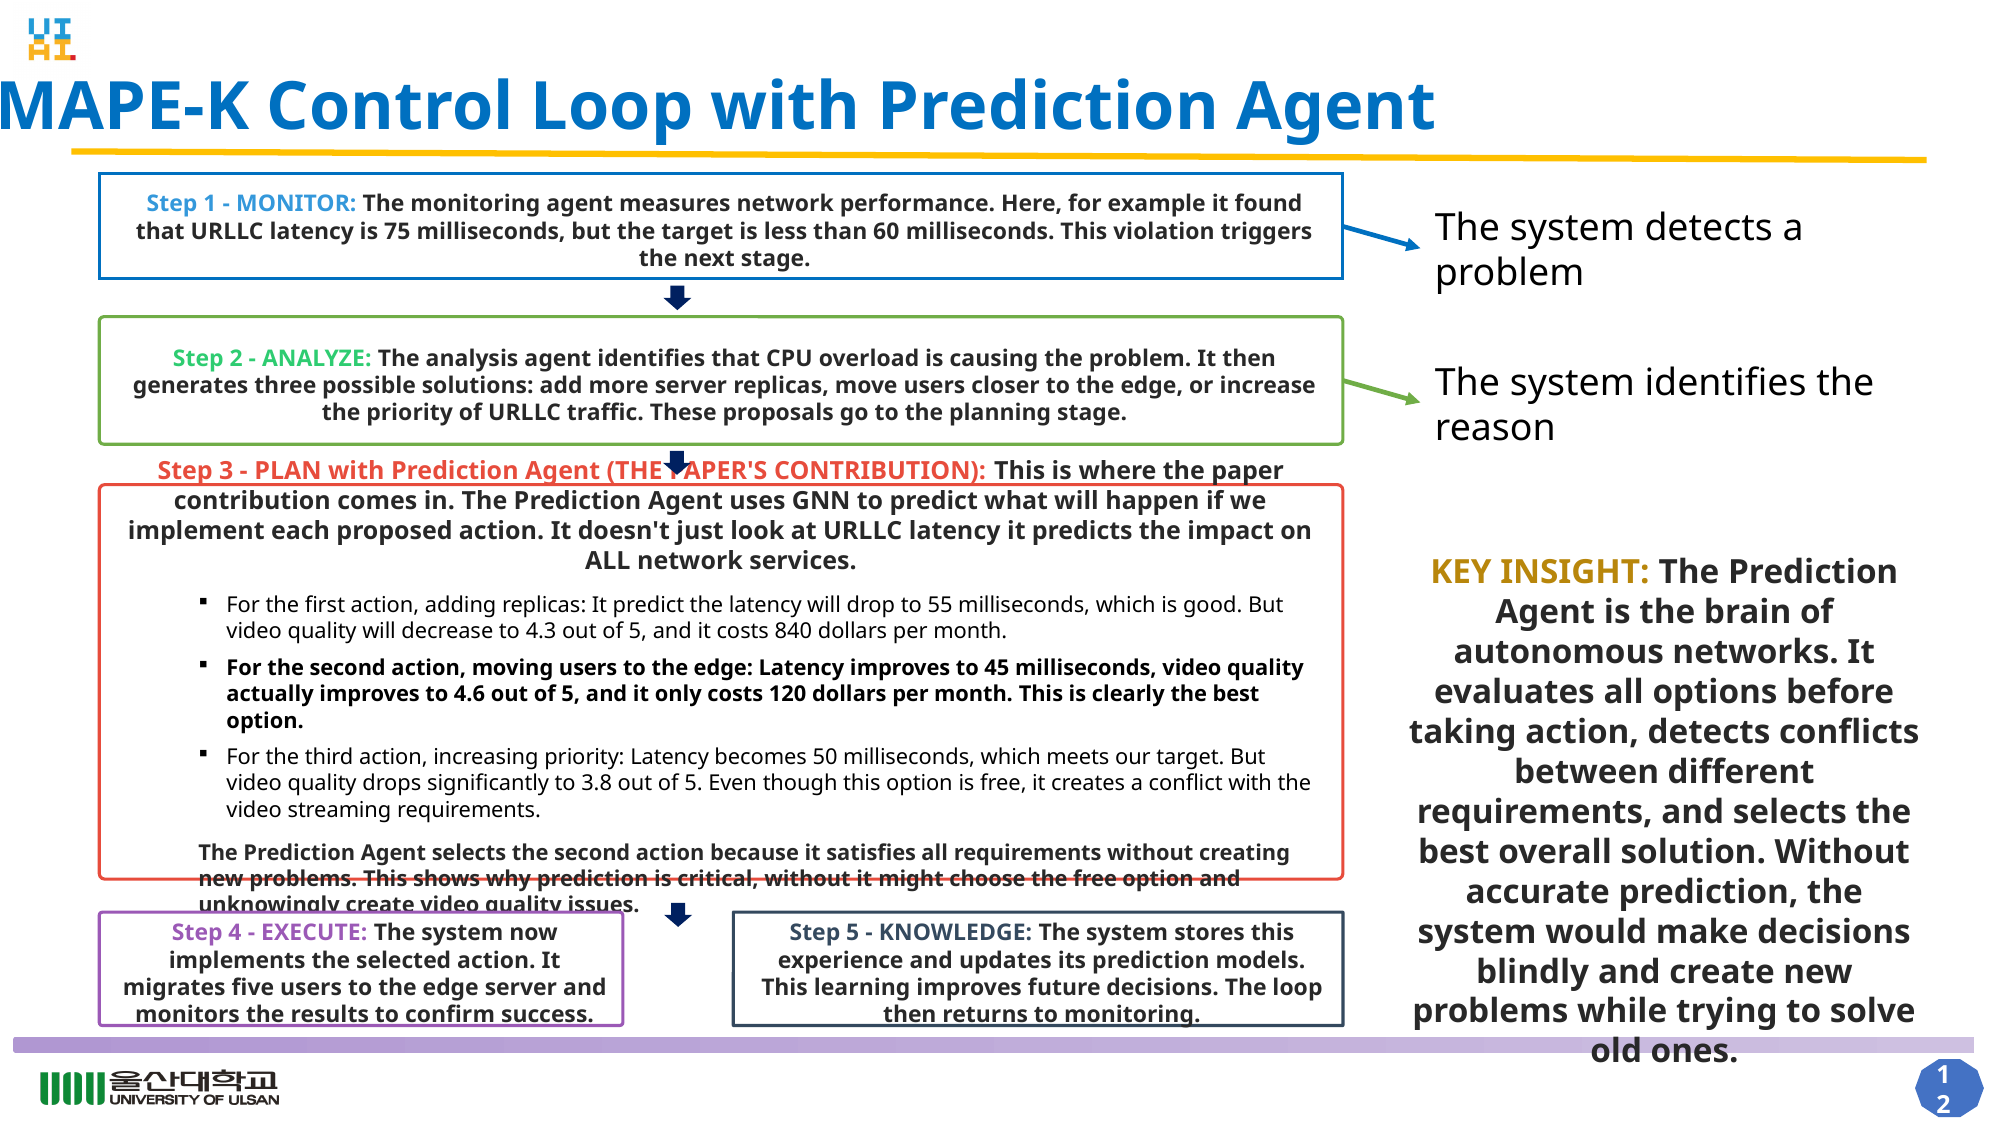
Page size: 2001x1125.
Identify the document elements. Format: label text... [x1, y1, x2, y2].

text_box The system identifies the reason [1420, 350, 1970, 455]
text_box The system detects a problem [1420, 195, 1935, 301]
text_box [661, 450, 693, 476]
text_box [661, 284, 693, 311]
text_box Step 2 - ANALYZE: The analysis agent identifies that CPU overload is causing the problem. It then generates three possible solutions: add more server replicas, move users closer to the edge, or increase the priority of URLLC traffic. These proposals go to the planning stage. [98, 316, 1344, 445]
text_box 12 [1913, 1058, 1985, 1119]
text_box KEY INSIGHT: The Prediction Agent is the brain of autonomous networks. It evaluates all options before taking action, detects conflicts between different requirements, and selects the best overall solution. Without accurate prediction, the system would make decisions blindly and create new problems while trying to solve old ones. [1393, 543, 1936, 1077]
text_box Step 1 - MONITOR: The monitoring agent measures network performance. Here, for example it found that URLLC latency is 75 milliseconds, but the target is less than 60 milliseconds. This violation triggers the next stage. [99, 173, 1343, 279]
picture [15, 1064, 303, 1119]
picture [13, 2, 91, 81]
text_box MAPE-K Control Loop with Prediction Agent [0, 55, 1453, 151]
text_box Step 4 - EXECUTE: The system now implements the selected action. It migrates five users to the edge server and monitors the results to confirm success. [98, 911, 624, 1027]
text_box Step 3 - PLAN with Prediction Agent (THE PAPER'S CONTRIBUTION): This is where the paper contribution comes in. The Prediction Agent uses GNN to predict what will happen if we implement each proposed action. It doesn't just look at URLLC latency it predicts the impact on ALL network services. For the first action, adding replicas: It predict the latency will drop to 55 milliseconds, which is good. But video quality will decrease to 4.3 out of 5, and it costs 840 dollars per month. For the second action, moving users to the edge: Latency improves to 45 milliseconds, video quality actually improves to 4.6 out of 5, and it only costs 120 dollars per month. This is clearly the best option. For the third action, increasing priority: Latency becomes 50 milliseconds, which meets our target. But video quality drops significantly to 3.8 out of 5. Even though this option is free, it creates a conflict with the video streaming requirements. The Prediction Agent selects the second action because it satisfies all requirements without creating new problems. This shows why prediction is critical, without it might choose the free option and unknowingly create video quality issues. [98, 484, 1344, 880]
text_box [71, 151, 1927, 160]
text_box [662, 902, 694, 928]
text_box [12, 1035, 1393, 1054]
text_box [1936, 1035, 1976, 1054]
text_box Step 5 - KNOWLEDGE: The system stores this experience and updates its prediction models. This learning improves future decisions. The loop then returns to monitoring. [732, 911, 1344, 1027]
